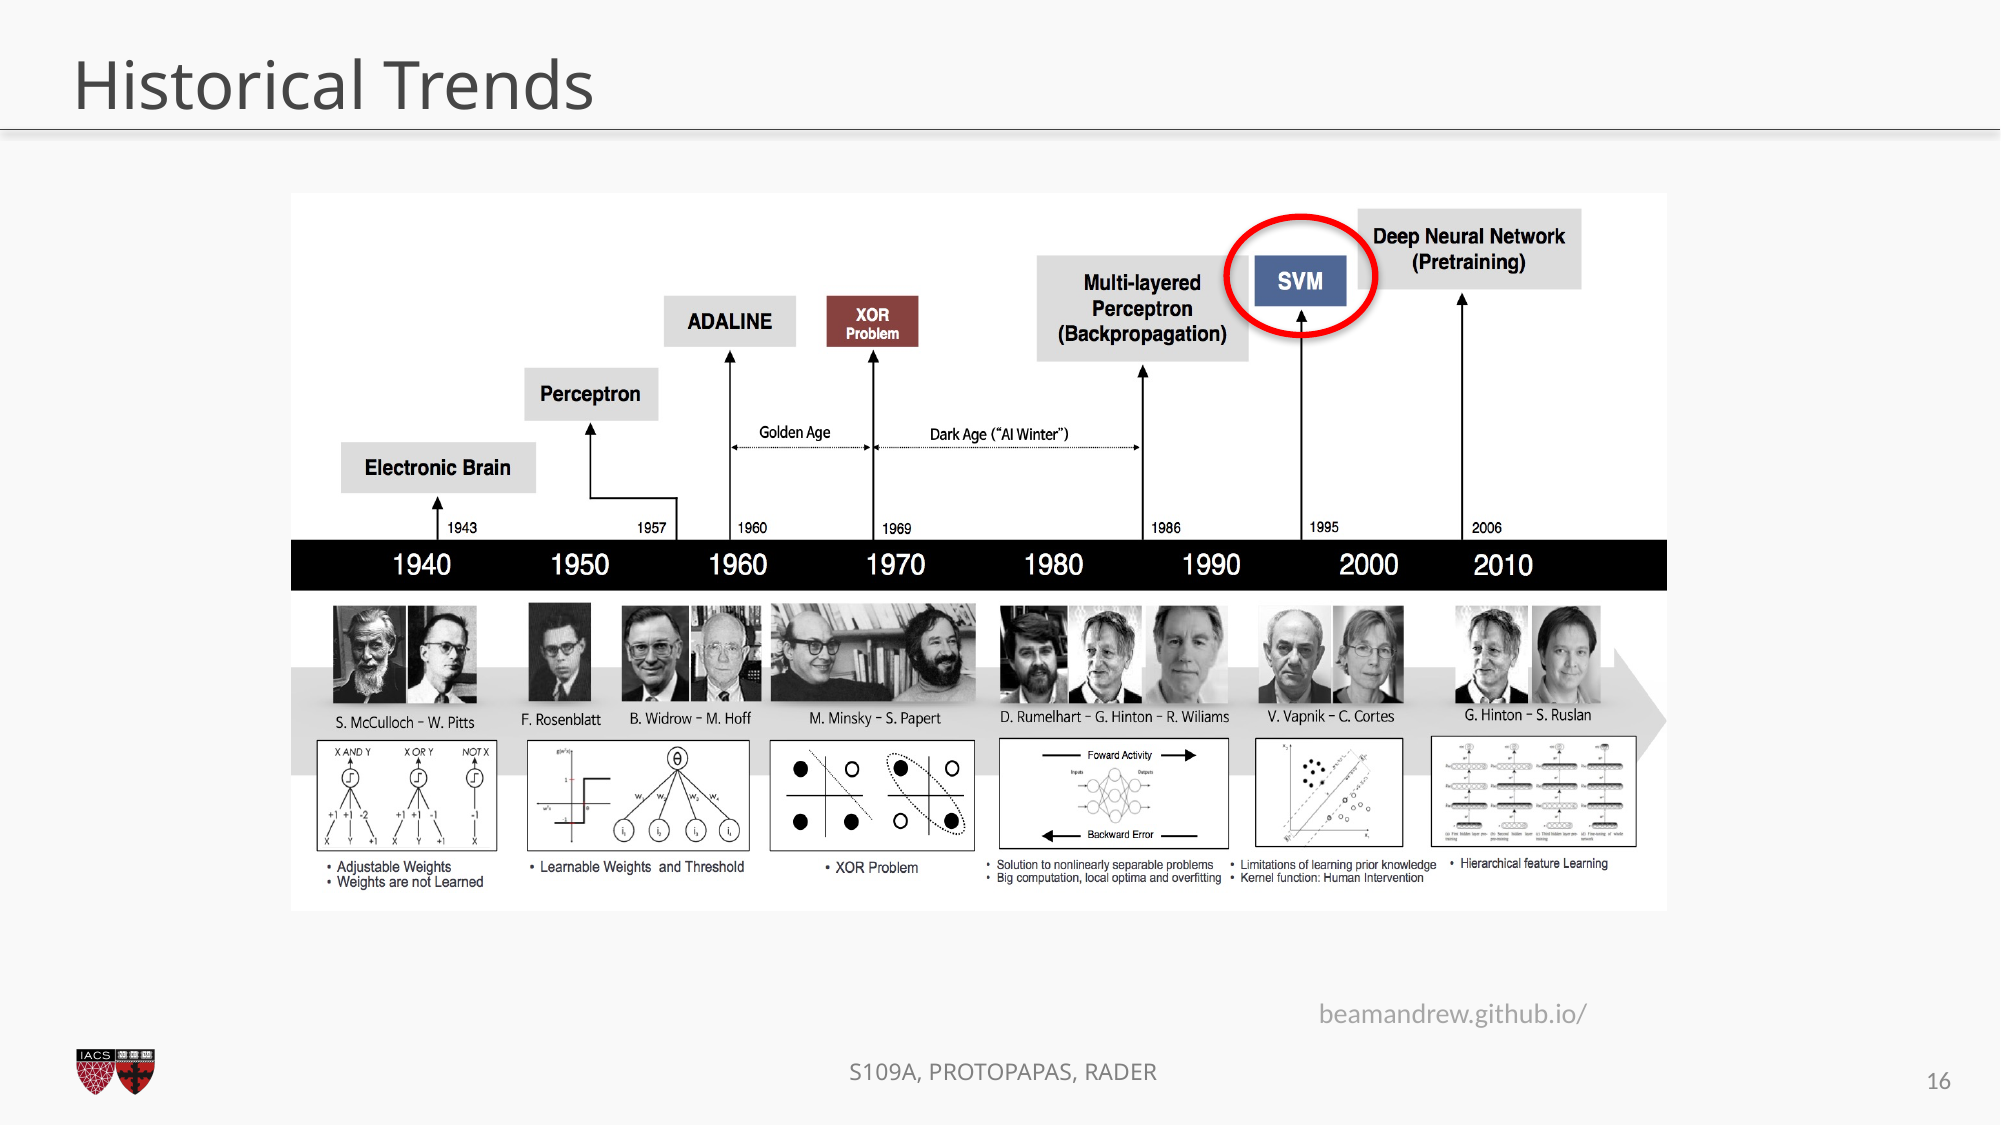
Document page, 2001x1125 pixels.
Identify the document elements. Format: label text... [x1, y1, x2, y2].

picture [75, 1049, 155, 1095]
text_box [291, 192, 1709, 1056]
slide_number 16 [1500, 1050, 1967, 1110]
title Historical Trends [57, 35, 1943, 162]
